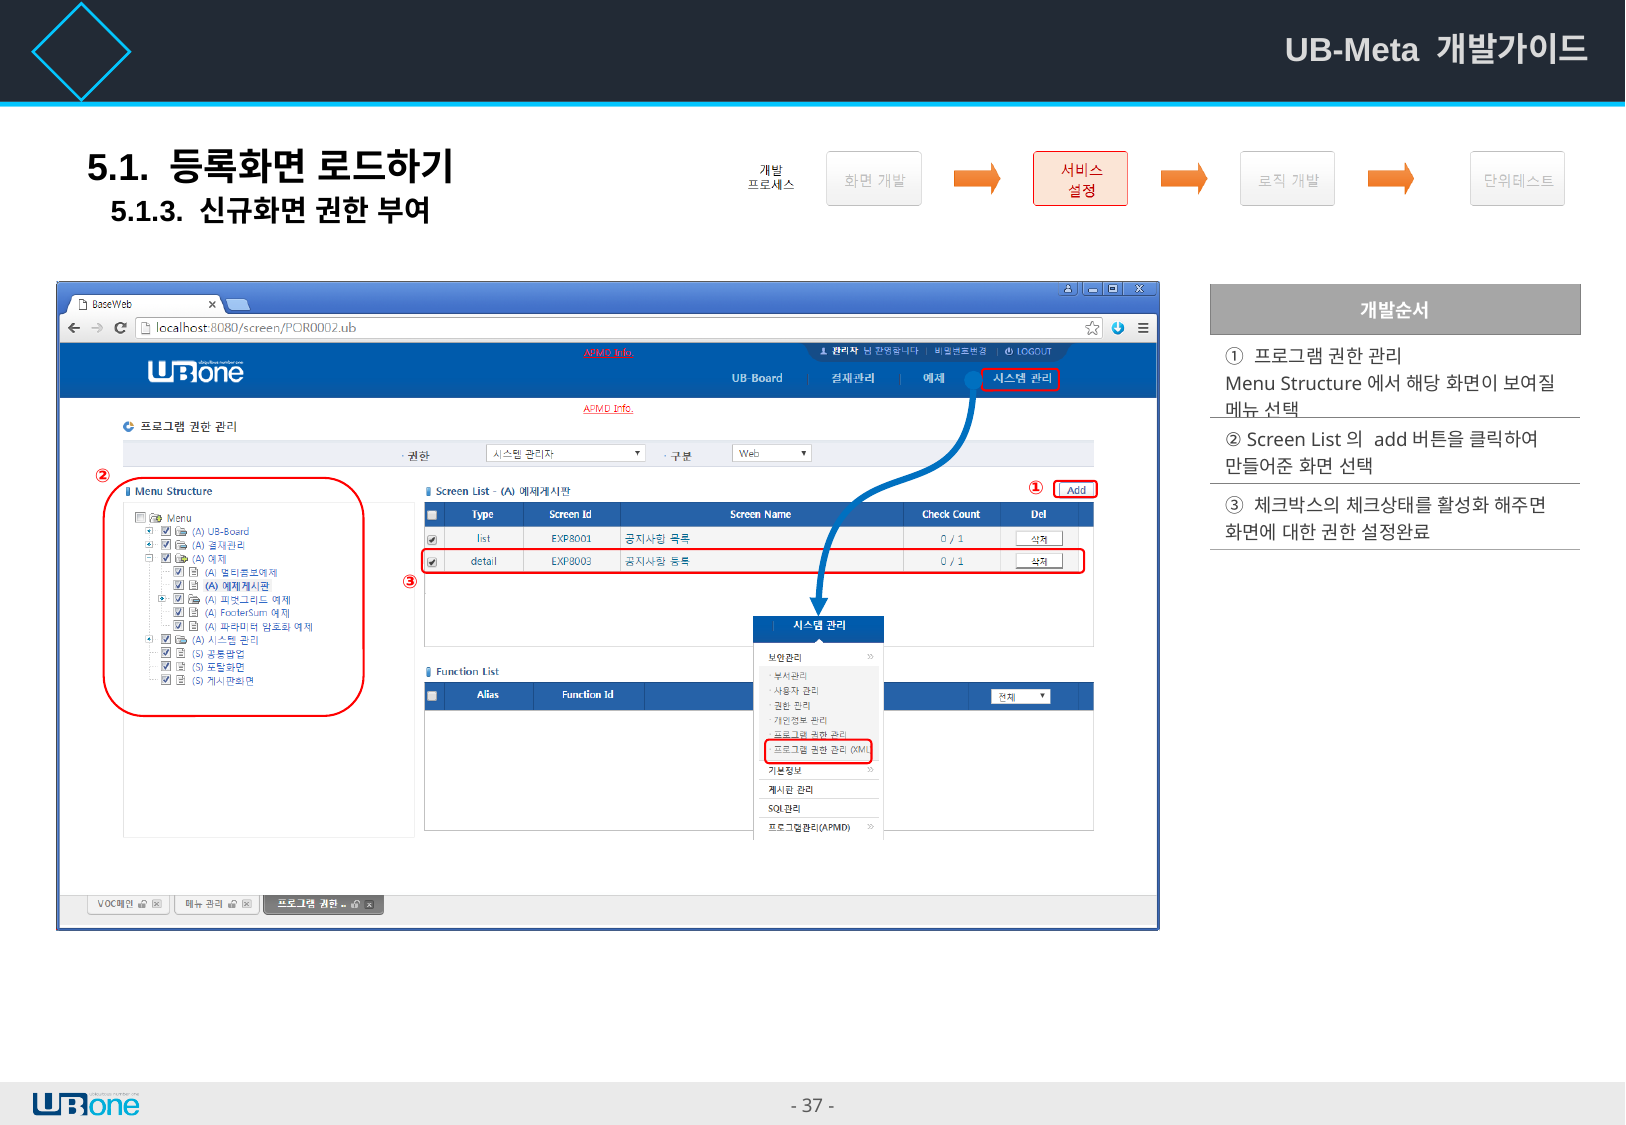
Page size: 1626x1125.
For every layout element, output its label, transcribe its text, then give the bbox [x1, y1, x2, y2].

text_box 5 공지사항 등록 [56, 19, 872, 79]
picture [128, 1109, 140, 1116]
picture [56, 281, 1160, 932]
table_cell ② Screen List의 add버튼을 클릭하여 만들어준 화면 선택 [1210, 418, 1580, 483]
picture [32, 1091, 140, 1116]
text_box 5.1.3. 신규화면 권한 부여 [95, 184, 447, 235]
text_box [777, 420, 1015, 576]
table_header 개발순서 [1211, 285, 1580, 334]
picture [744, 148, 1572, 209]
table_cell ① 프로그램 권한 관리 Menu Structure에서 해당 화면이 보여질 메뉴 선택 [1210, 335, 1580, 417]
text_box 5.1. 등록화면 로드하기 [72, 135, 471, 196]
table_cell ③ 체크박스의 체크상태를 활성화 해주면 화면에 대한 권한 설정완료 [1210, 484, 1580, 549]
picture [112, 1102, 118, 1116]
picture [94, 1102, 102, 1112]
